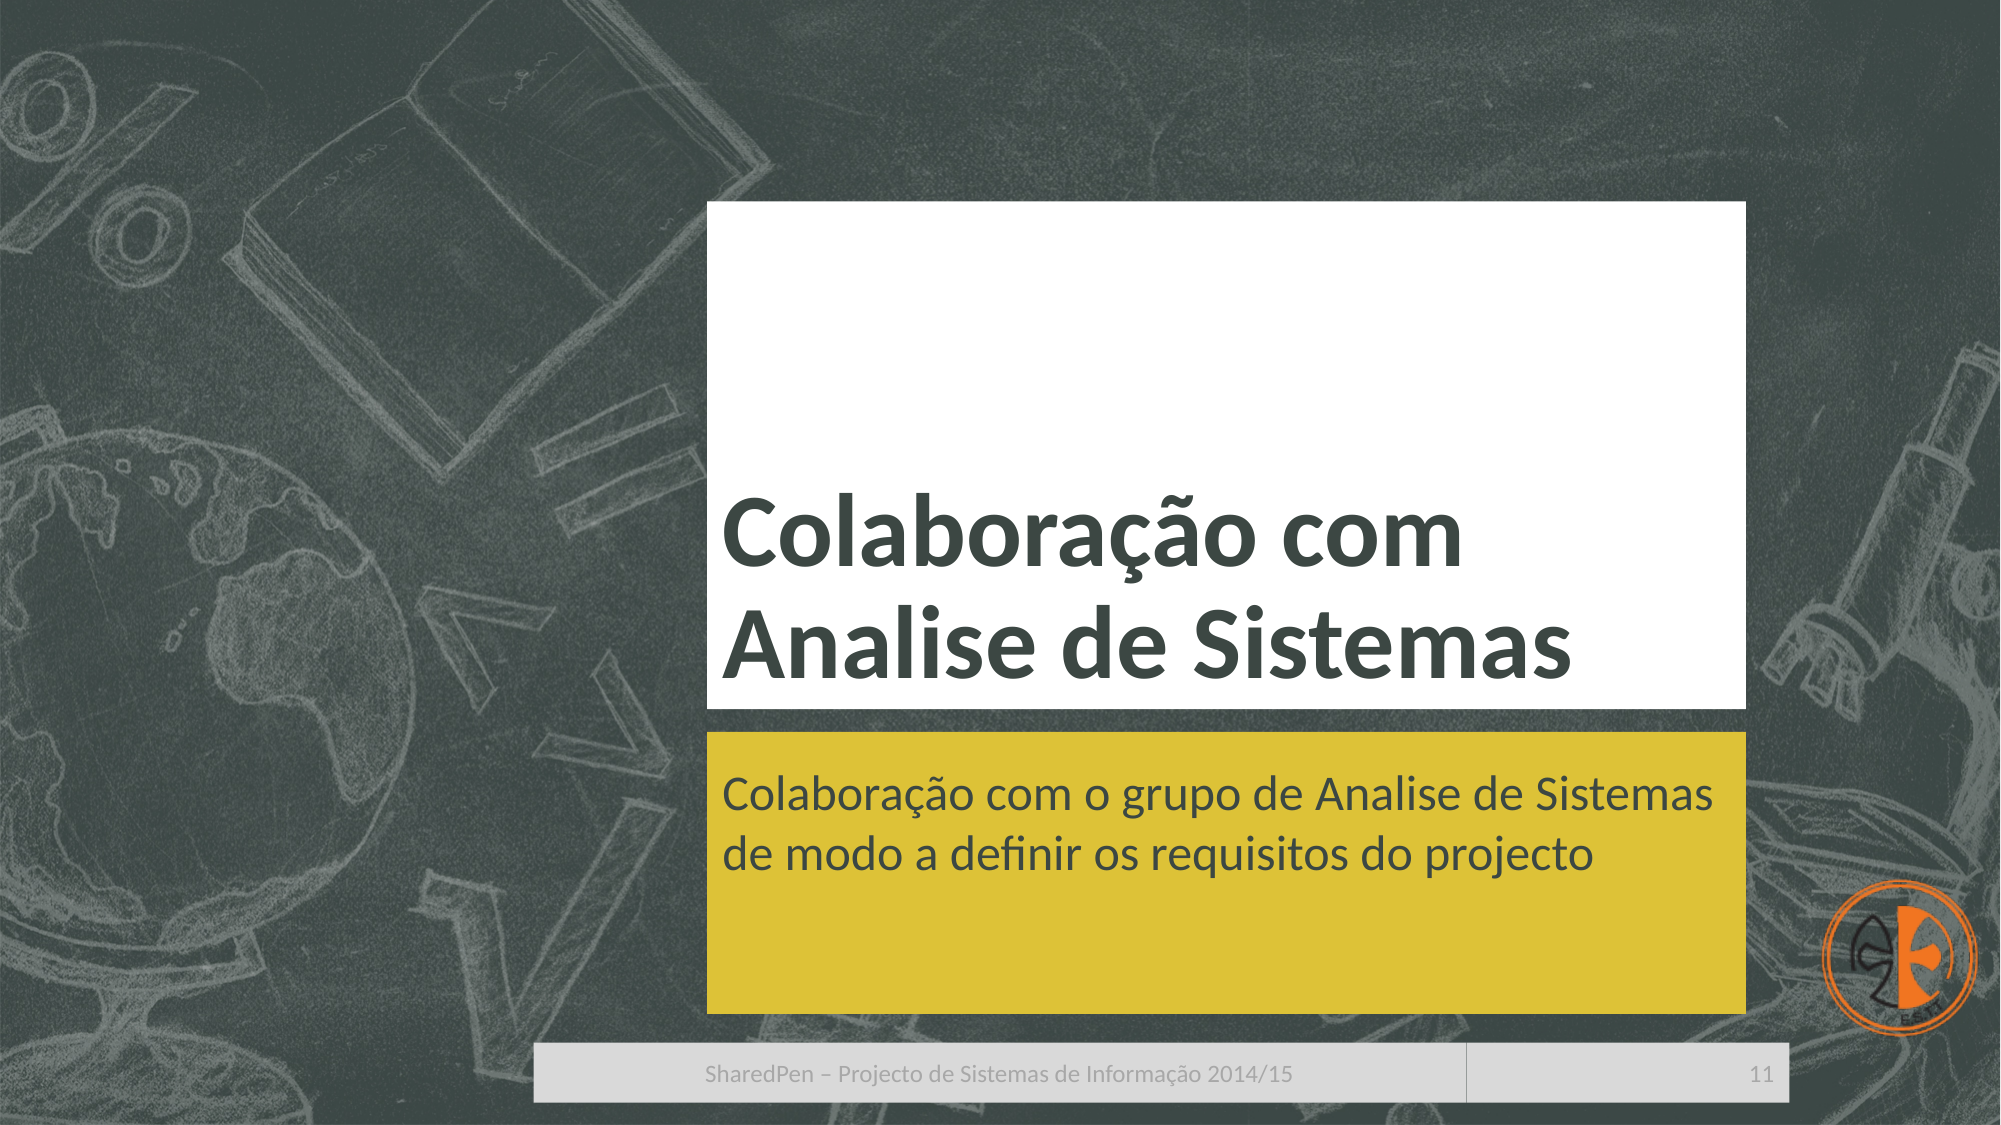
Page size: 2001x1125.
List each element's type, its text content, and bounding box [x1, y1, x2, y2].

list Colaboração com o grupo de Analise de Sistemas de modo a definir os requisitos do projecto [707, 752, 1746, 999]
title Colaboração com Analise de Sistemas [707, 201, 1746, 710]
picture [0, 0, 2001, 1125]
footer SharedPen – Projecto de Sistemas de Informação 2014/15 [533, 1042, 1466, 1103]
slide_number 11 [1466, 1042, 1790, 1103]
